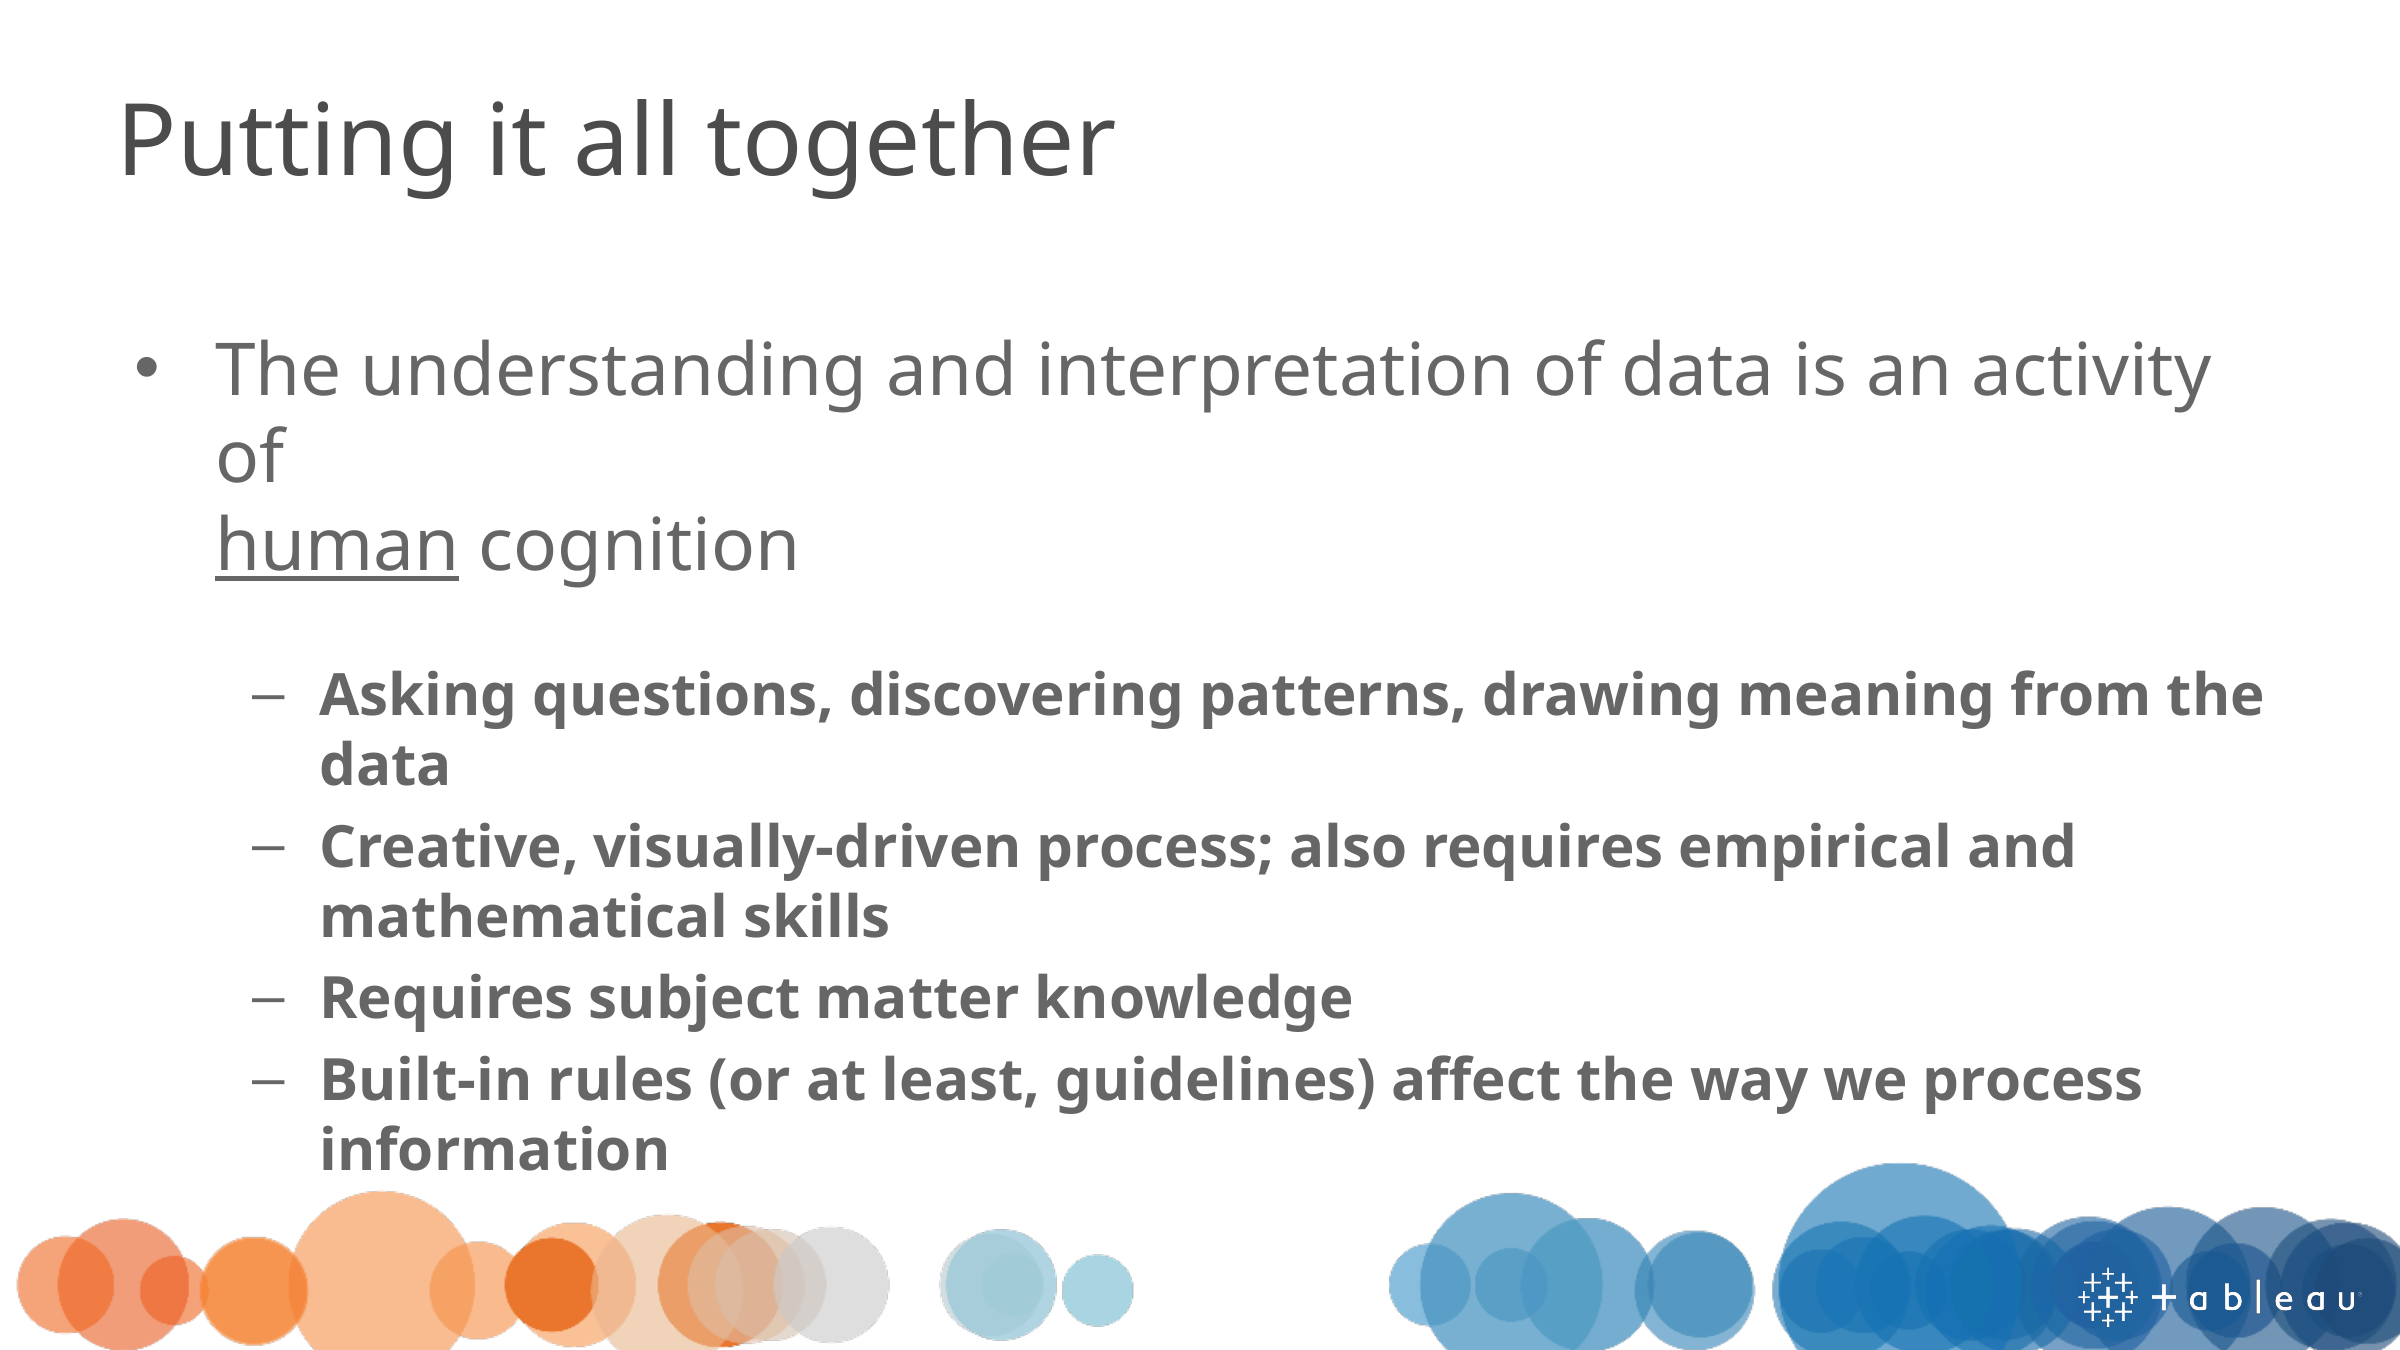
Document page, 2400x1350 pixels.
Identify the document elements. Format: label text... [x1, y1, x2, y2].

list The understanding and interpretation of data is an activity of human cognition Asking questions, discovering patterns, drawing meaning from the data Creative, visually-driven process; also requires empirical and mathematical skills Requires subject matter knowledge Built-in rules (or at least, guidelines) affect the way we process information [120, 315, 2280, 1206]
picture [0, 1137, 2400, 1350]
title Putting it all together [116, 98, 2290, 196]
